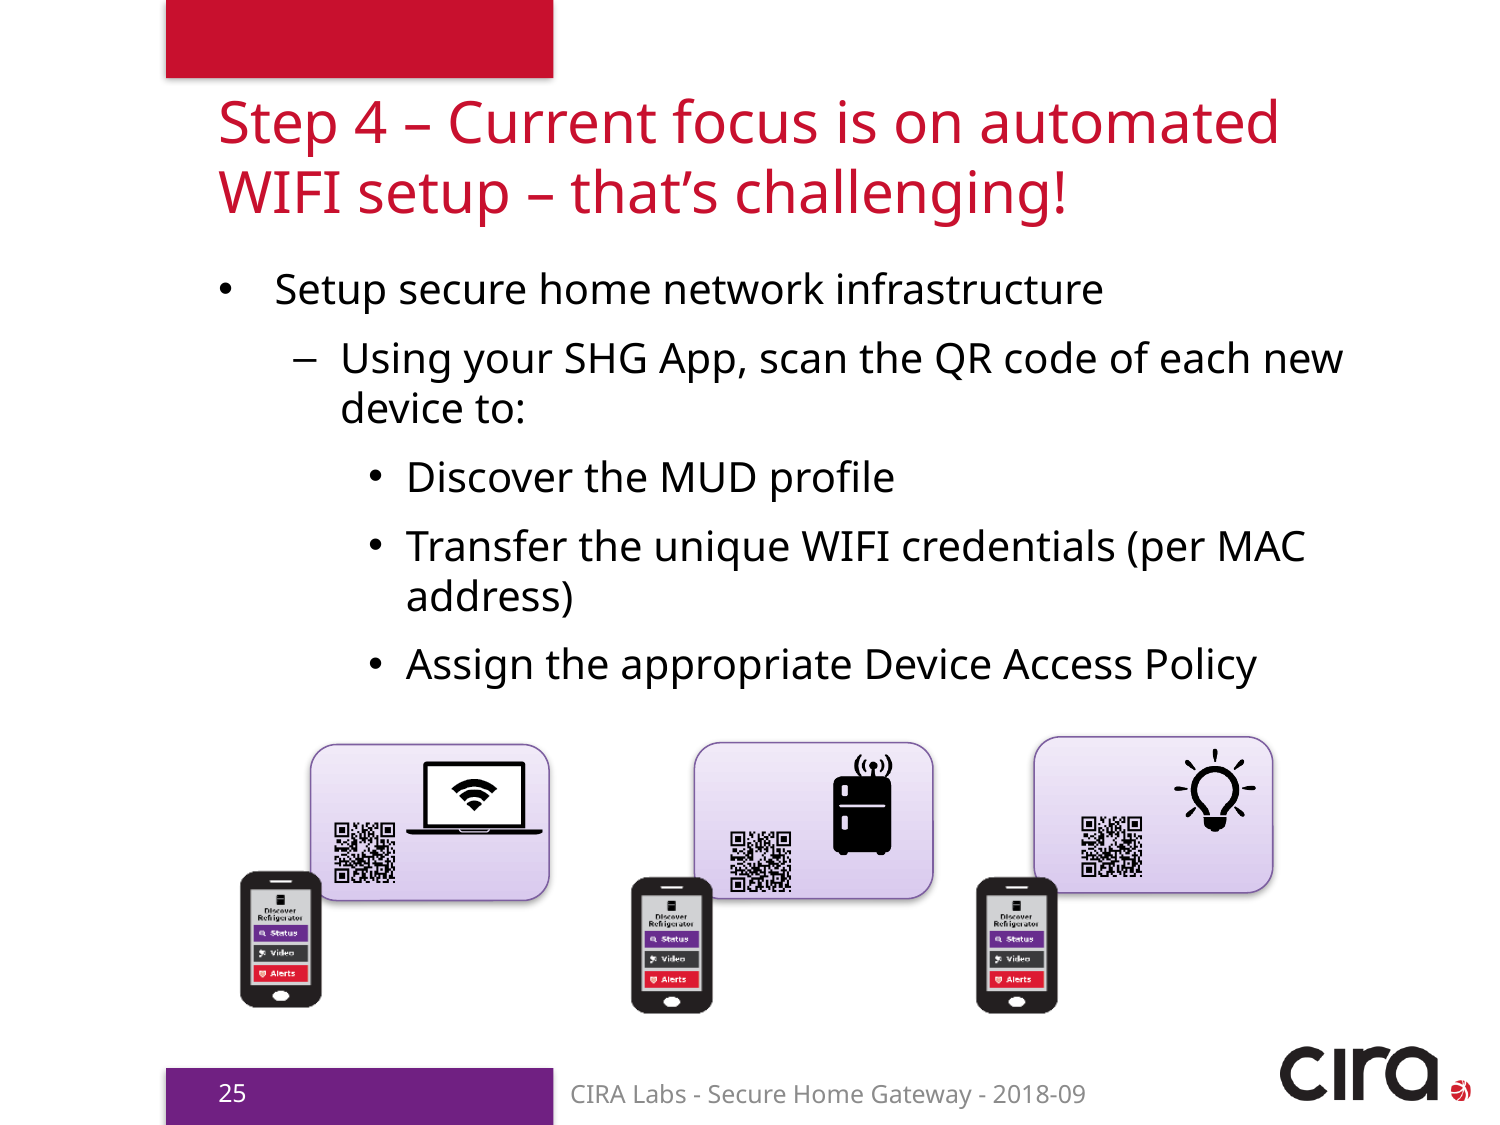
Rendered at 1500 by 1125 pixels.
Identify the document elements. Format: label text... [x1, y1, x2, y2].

list Setup secure home network infrastructure Using your SHG App, scan the QR code of each new device to: Discover the MUD profile Transfer the unique WIFI credentials (per MAC address) Assign the appropriate Device Access Policy [203, 255, 1422, 998]
slide_number 25 [203, 1064, 554, 1125]
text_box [814, 750, 910, 862]
picture [1165, 741, 1265, 839]
title Step 4 – Current focus is on automated WIFI setup – that’s challenging! [203, 78, 1422, 255]
picture [627, 872, 717, 1018]
footer CIRA Labs - Secure Home Gateway - 2018-09 [555, 1066, 1312, 1125]
picture [1073, 808, 1151, 885]
picture [236, 727, 545, 1012]
picture [1280, 1046, 1471, 1101]
picture [972, 872, 1062, 1018]
picture [722, 823, 800, 900]
